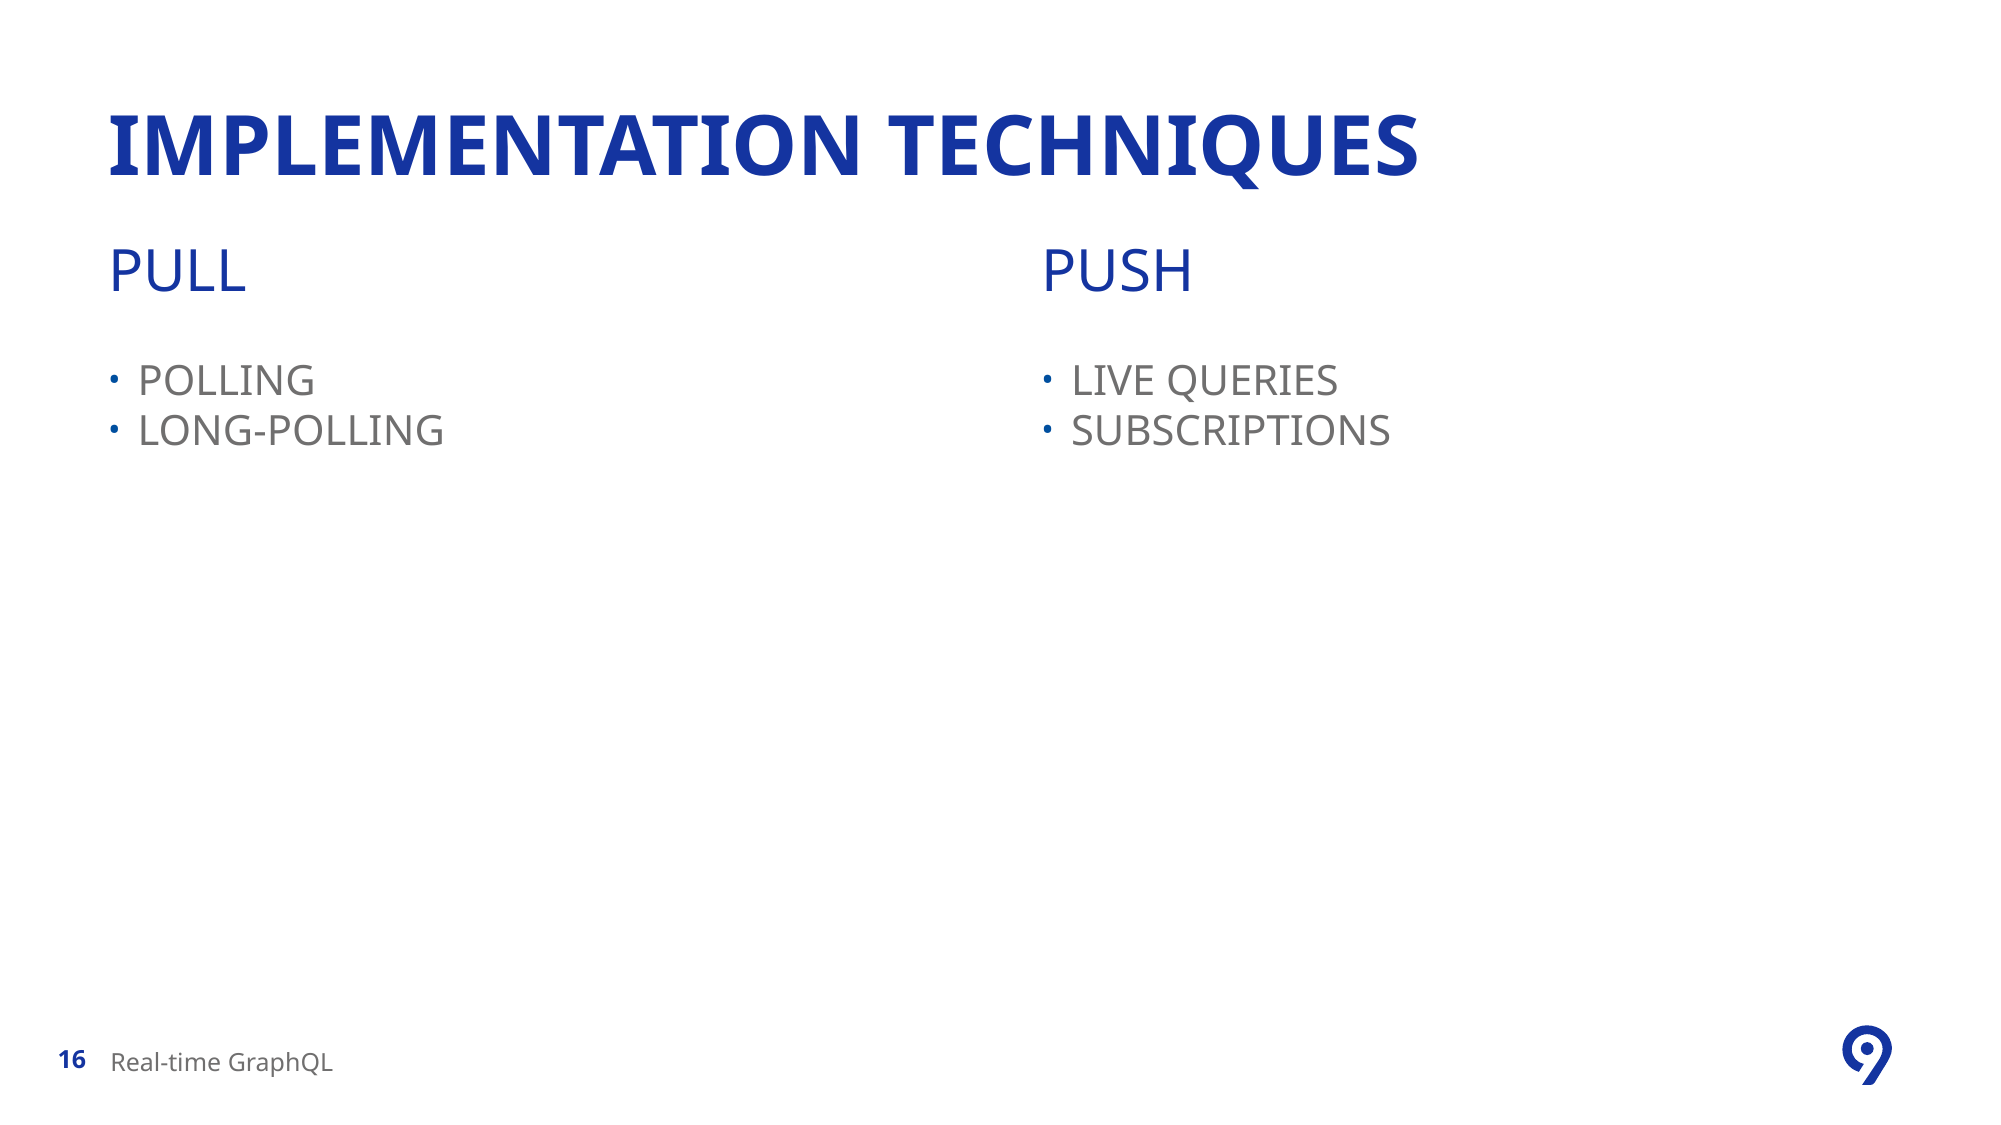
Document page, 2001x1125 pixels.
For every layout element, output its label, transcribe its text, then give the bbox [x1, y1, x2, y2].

footer Real-time GraphQL [110, 1045, 1289, 1077]
slide_number 16 [57, 1045, 103, 1077]
title Implementation Techniques [108, 84, 1891, 225]
list PUSH LIVE QUERIES SUBSCRIPTIONS [1041, 253, 1892, 988]
list PULL POLLING LONG-POLLING [108, 253, 959, 988]
